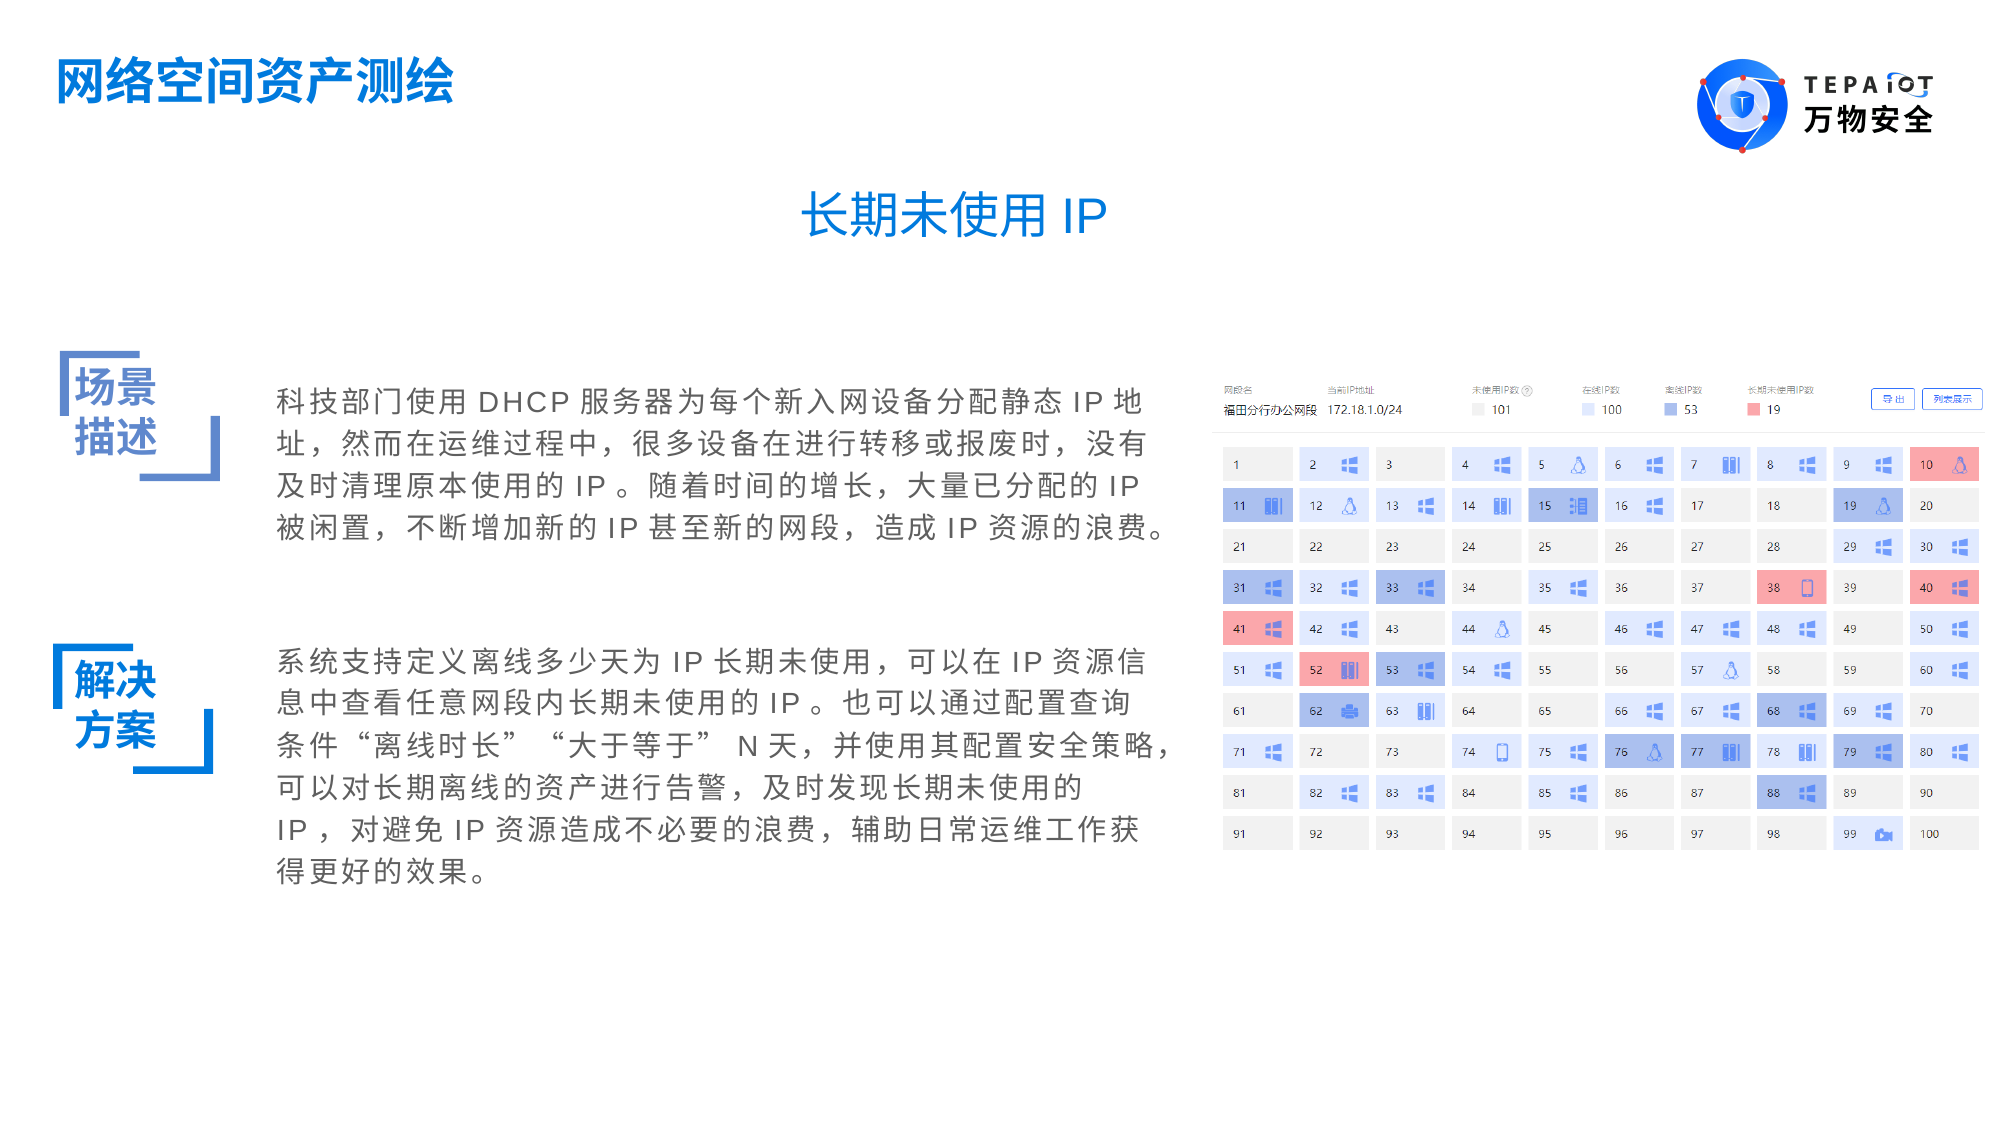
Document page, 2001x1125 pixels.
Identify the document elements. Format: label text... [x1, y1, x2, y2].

text_box 科技部门使用DHCP服务器为每个新入网设备分配静态IP地址，然而在运维过程中，很多设备在进行转移或报废时，没有及时清理原本使用的IP。随着时间的增长，大量已分配的IP被闲置，不断增加新的IP甚至新的网段，造成IP资源的浪费。 [262, 310, 1180, 601]
text_box 网络空间资产测绘 [41, 42, 1676, 118]
picture [1212, 368, 1985, 854]
text_box [132, 708, 214, 775]
text_box [52, 643, 134, 710]
text_box 场景描述 [59, 353, 208, 481]
text_box 长期未使用IP [784, 176, 1124, 252]
text_box 解决方案 [59, 646, 208, 774]
text_box [139, 415, 221, 482]
text_box 系统支持定义离线多少天为IP长期未使用，可以在IP资源信息中查看任意网段内长期未使用的IP。也可以通过配置查询条件“离线时长”“大于等于”N天，并使用其配置安全策略，可以对长期离线的资产进行告警，及时发现长期未使用的IP，对避免IP资源造成不必要的浪费，辅助日常运维工作获得更好的效果。 [262, 601, 1180, 923]
picture [1670, 43, 1959, 167]
